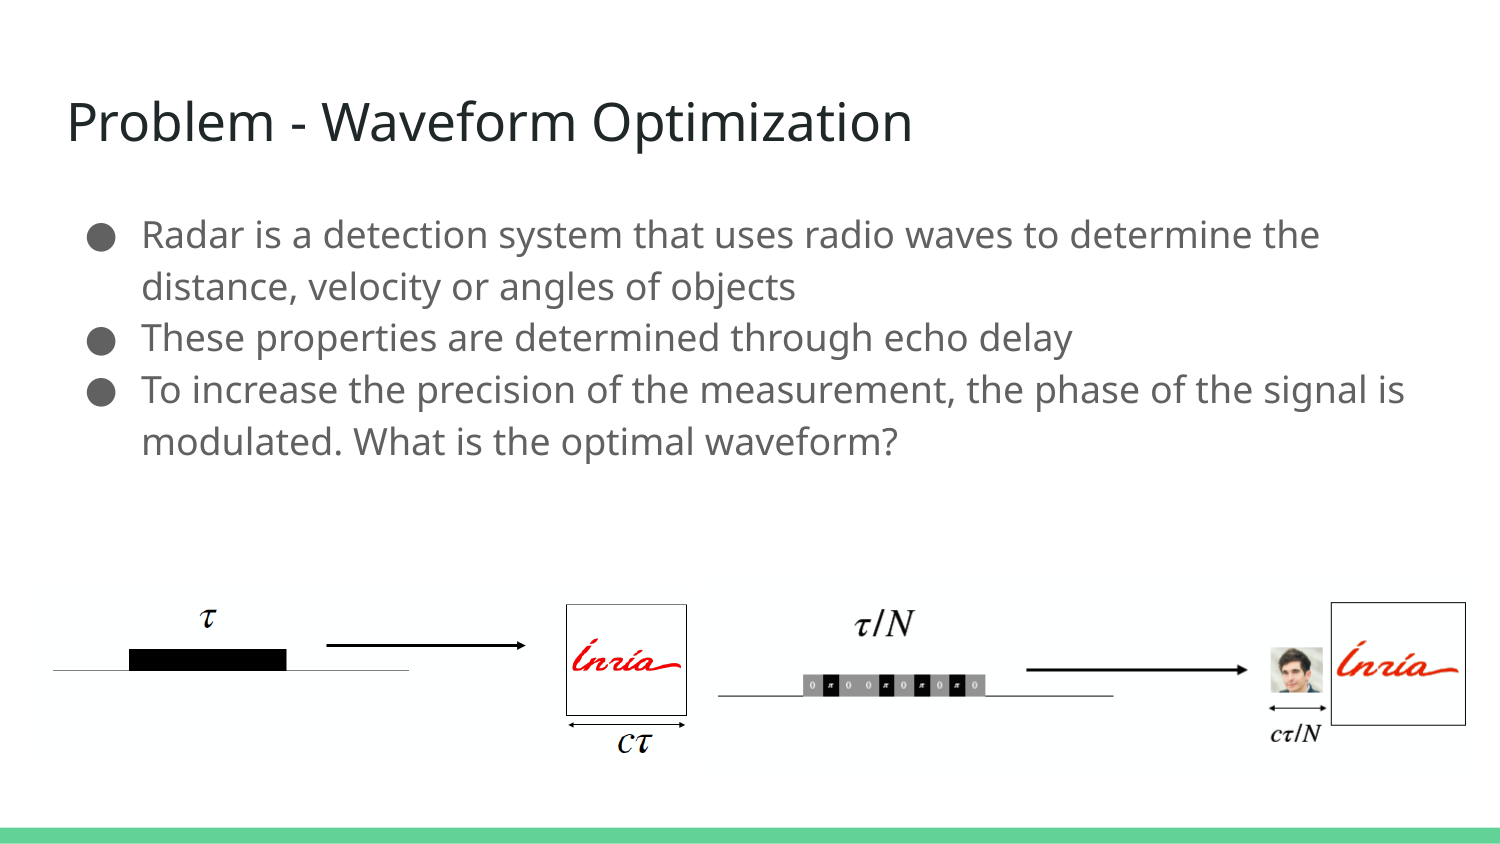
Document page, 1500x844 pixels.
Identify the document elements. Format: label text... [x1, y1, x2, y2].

picture [32, 571, 1488, 779]
title Problem - Waveform Optimization [51, 72, 1449, 167]
list Radar is a detection system that uses radio waves to determine the distance, velocity or angles of objects These properties are determined through echo delay To increase the precision of the measurement, the phase of the signal is modulated. What is the optimal waveform? [51, 189, 1449, 570]
